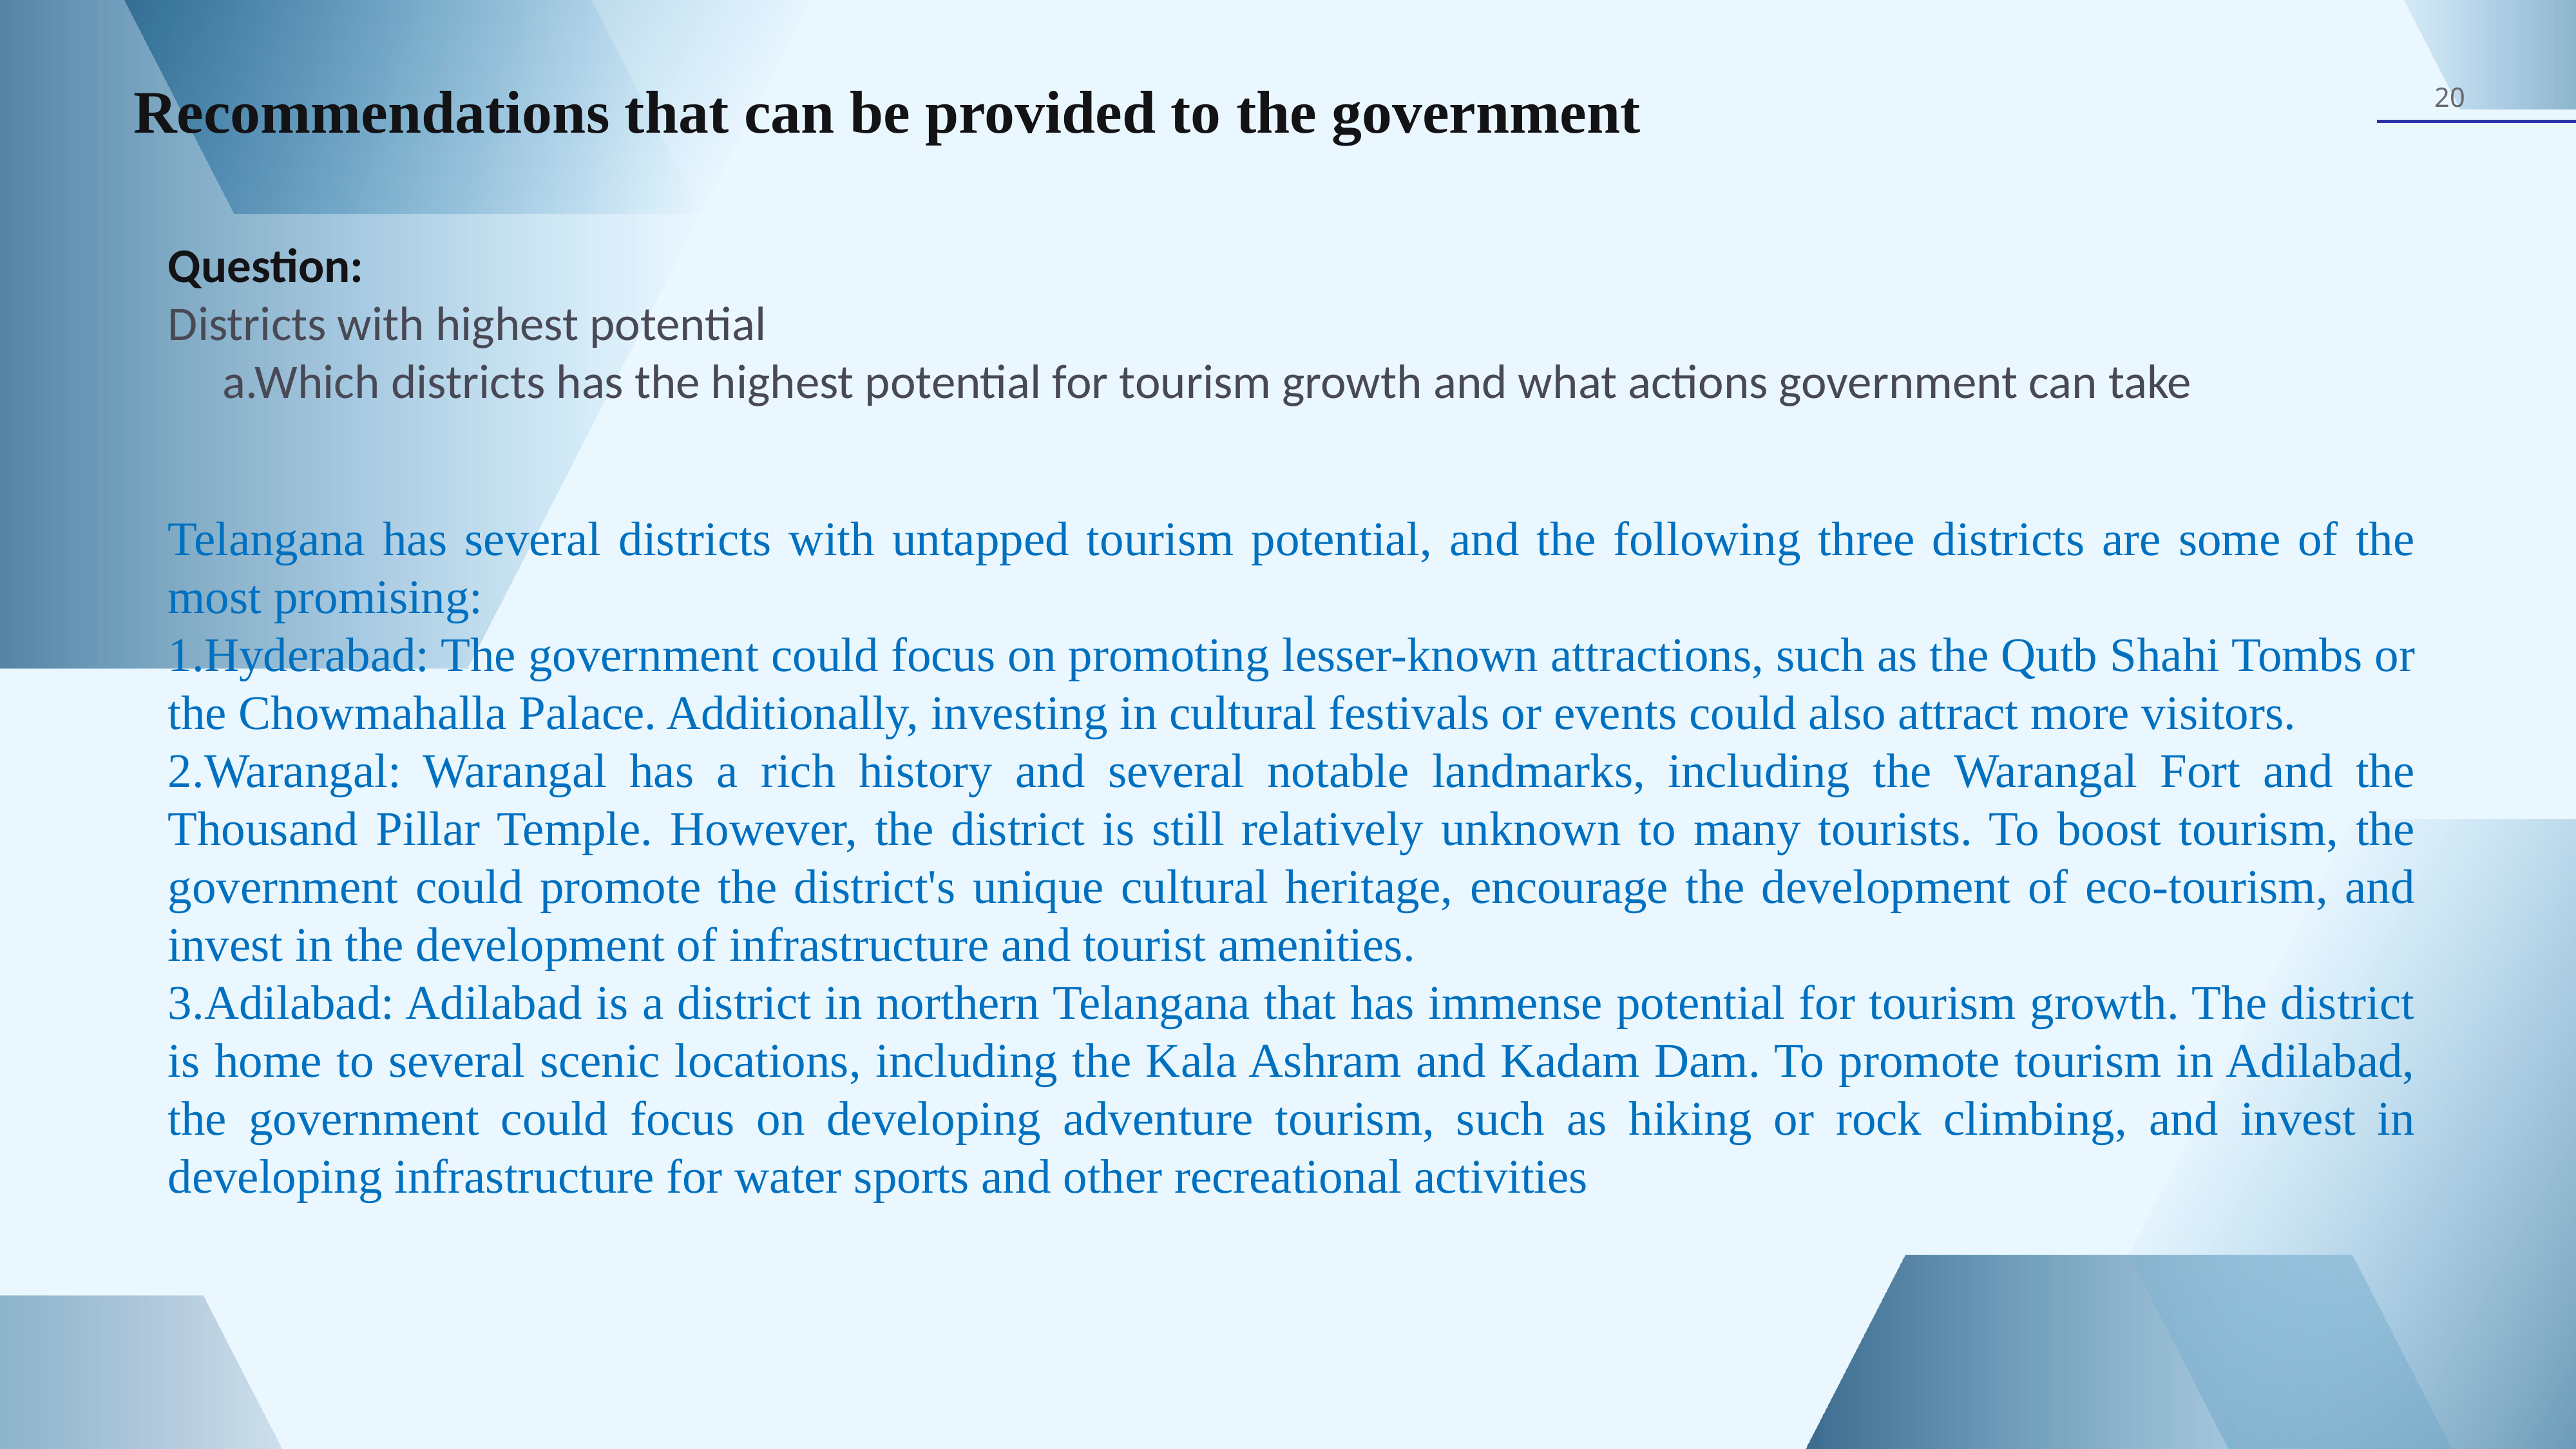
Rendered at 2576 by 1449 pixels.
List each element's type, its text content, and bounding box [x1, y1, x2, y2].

text_box Recommendations that can be provided to the government [124, 68, 1749, 150]
picture [0, 0, 2576, 1449]
text_box Telangana has several districts with untapped tourism potential, and the following three districts are some of the most promising: Hyderabad: The government could focus on promoting lesser-known attractions, such as the Qutb Shahi Tombs or the Chowmahalla Palace. Additionally, investing in cultural festivals or events could also attract more visitors. Warangal: Warangal has a rich history and several notable landmarks, including the Warangal Fort and the Thousand Pillar Temple. However, the district is still relatively unknown to many tourists. To boost tourism, the government could promote the district's unique cultural heritage, encourage the development of eco-tourism, and invest in the development of infrastructure and tourist amenities. Adilabad: Adilabad is a district in northern Telangana that has immense potential for tourism growth. The district is home to several scenic locations, including the Kala Ashram and Kadam Dam. To promote tourism in Adilabad, the government could focus on developing adventure tourism, such as hiking or rock climbing, and invest in developing infrastructure for water sports and other recreational activities [158, 502, 2427, 1266]
text_box Question: Districts with highest potential a.Which districts has the highest potential for tourism growth and what actions government can take [158, 229, 2274, 413]
